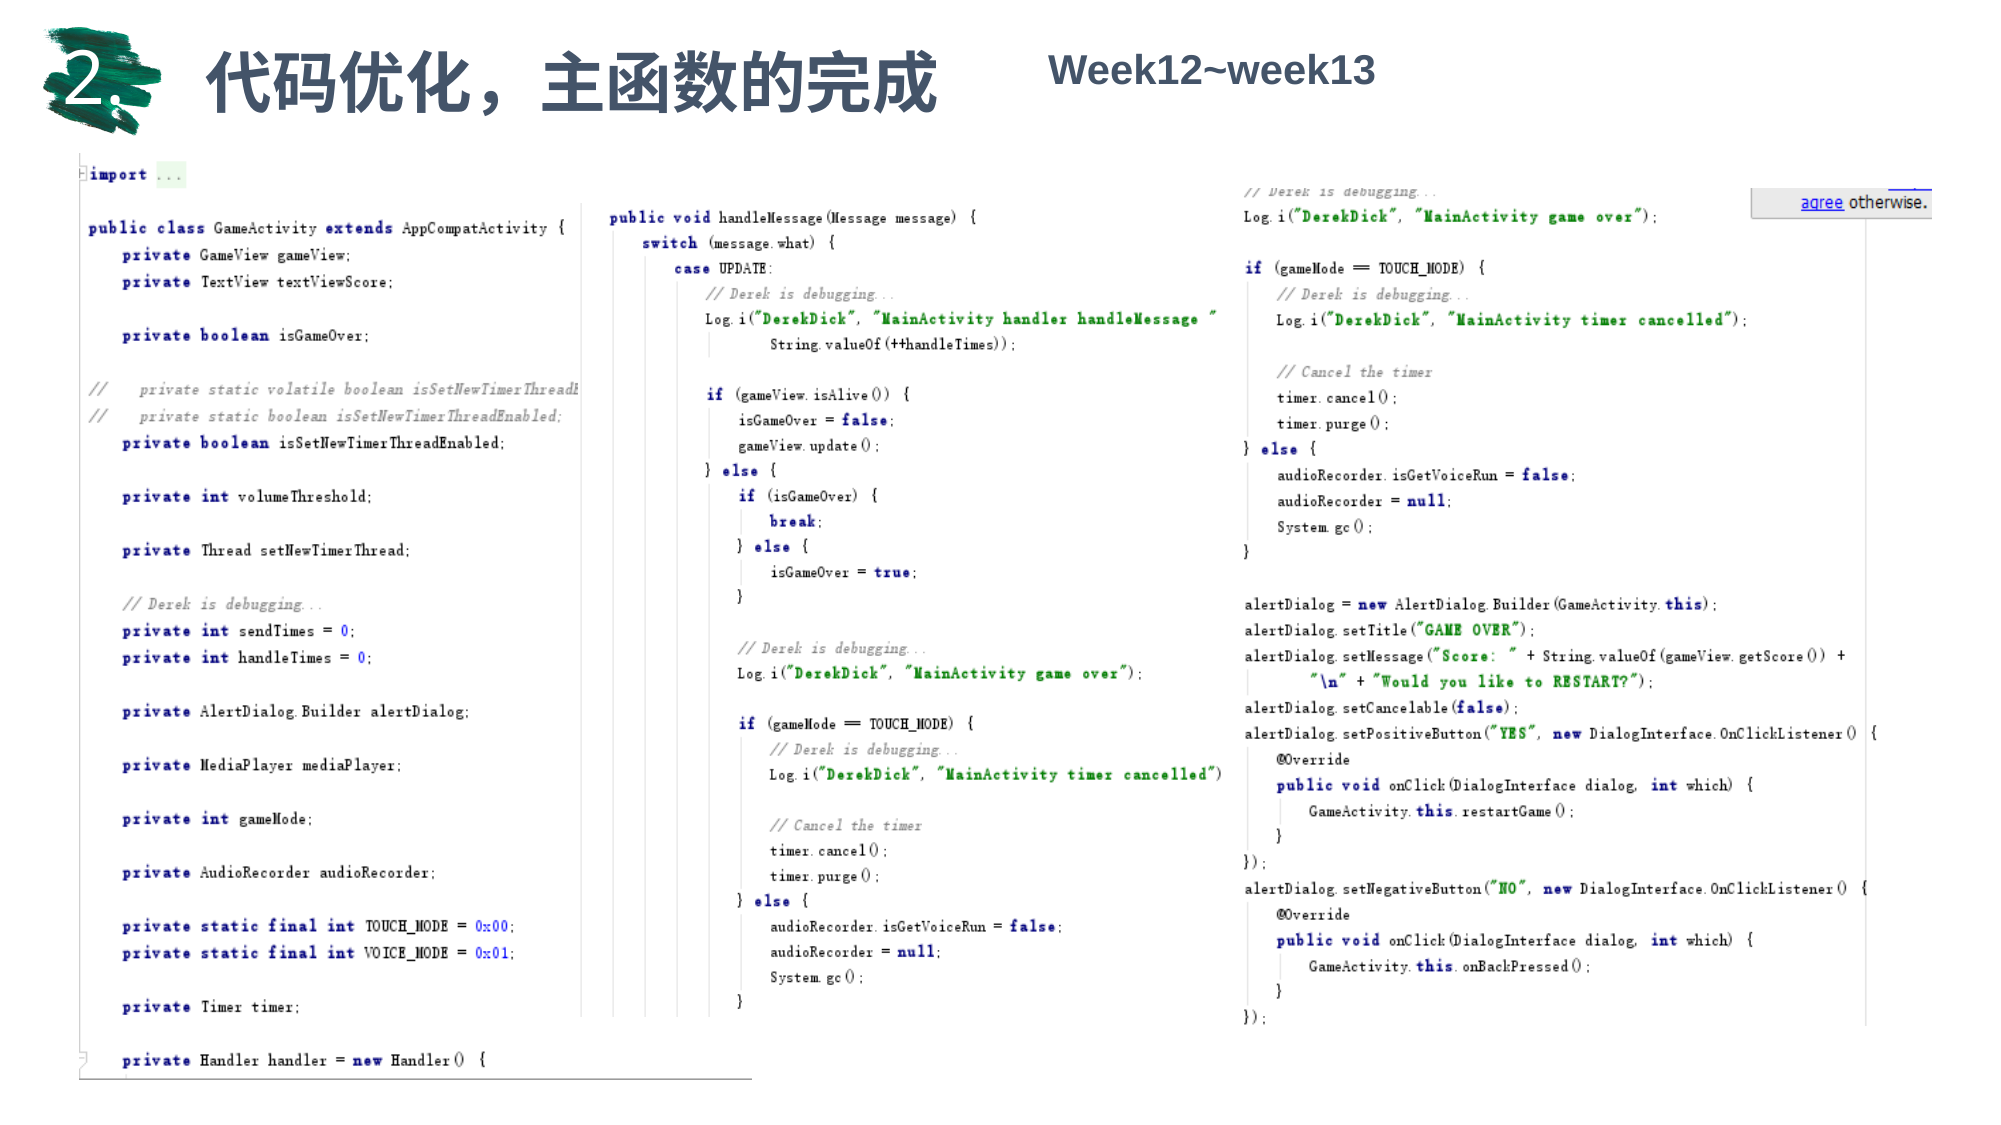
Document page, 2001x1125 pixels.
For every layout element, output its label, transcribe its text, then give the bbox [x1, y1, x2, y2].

picture [42, 25, 163, 136]
text_box 代码优化，主函数的完成 [190, 33, 1026, 128]
text_box Week12~week13 [1033, 35, 1439, 100]
text_box 2.5 [42, 143, 146, 210]
picture [79, 153, 1932, 1080]
